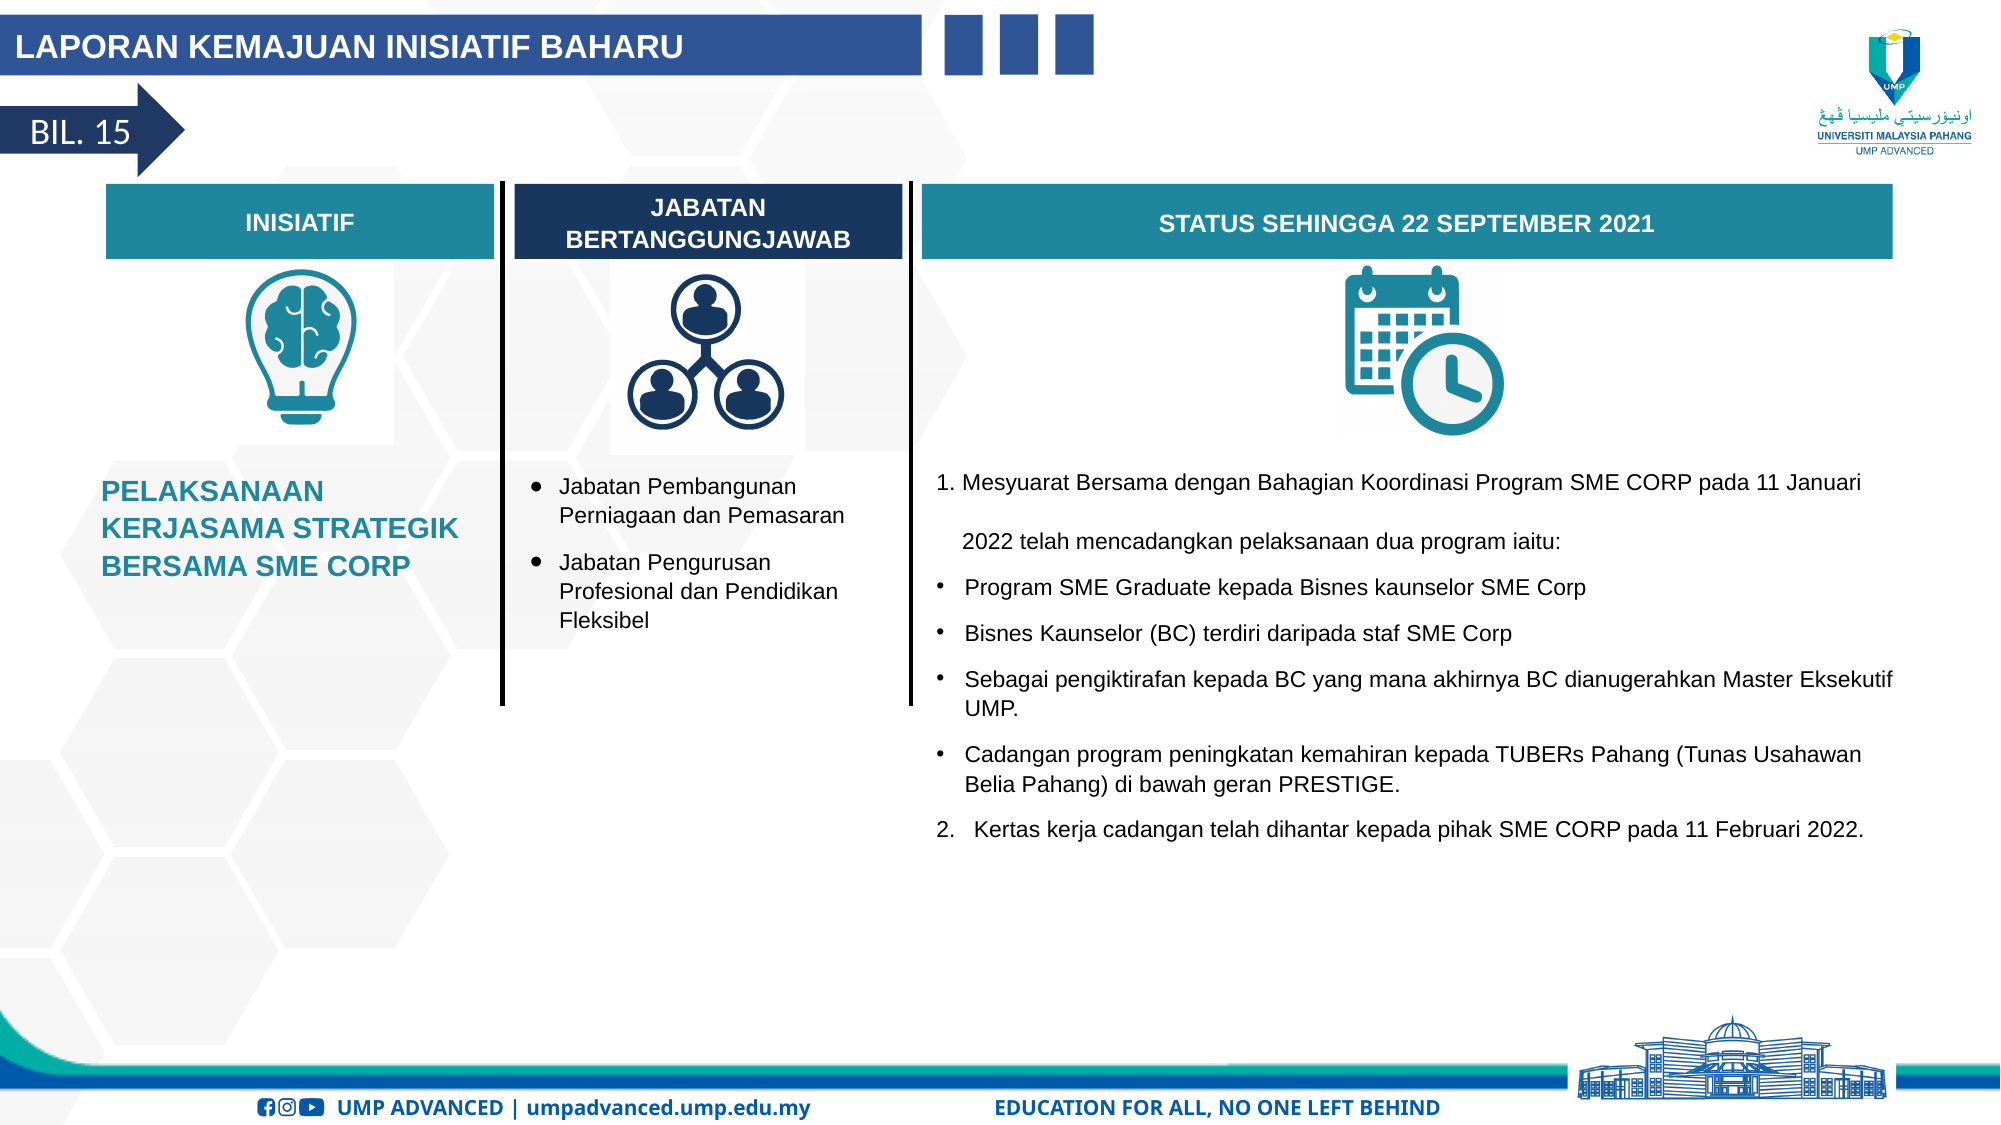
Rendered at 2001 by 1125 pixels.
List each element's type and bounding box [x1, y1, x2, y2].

picture [1339, 259, 1510, 438]
picture [610, 259, 805, 455]
picture [208, 259, 394, 445]
text_box [0, 0, 2000, 1125]
